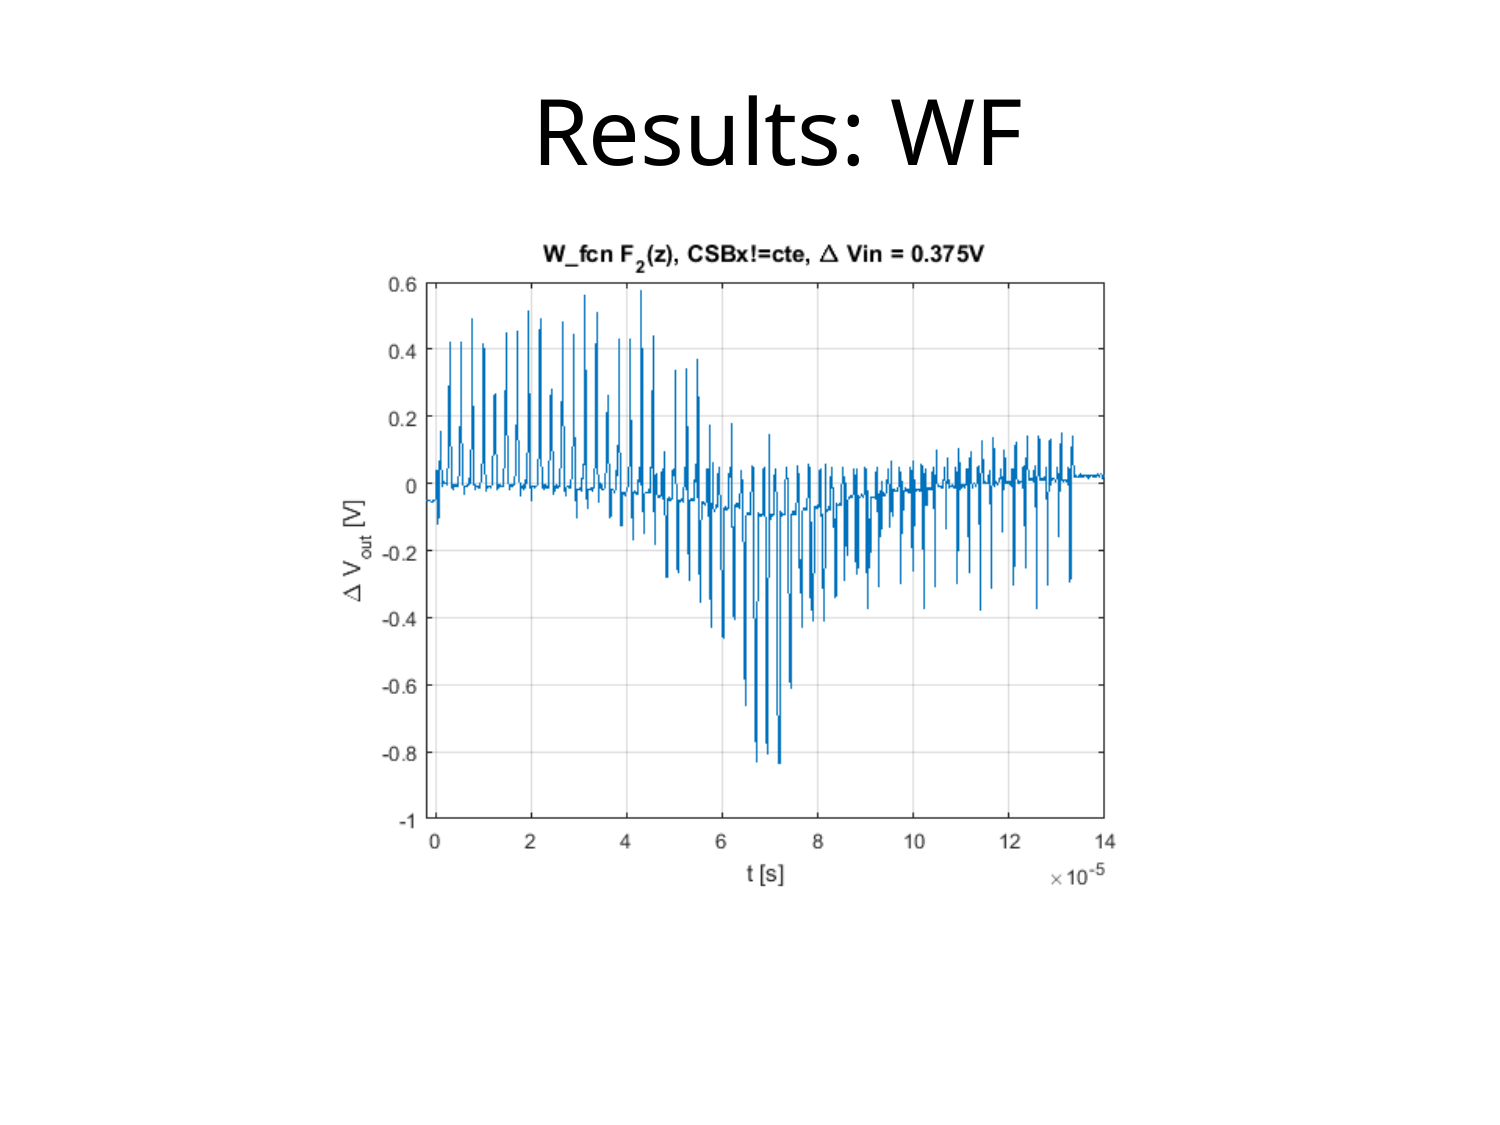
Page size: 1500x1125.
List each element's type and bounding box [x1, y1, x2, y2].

picture [312, 234, 1188, 891]
